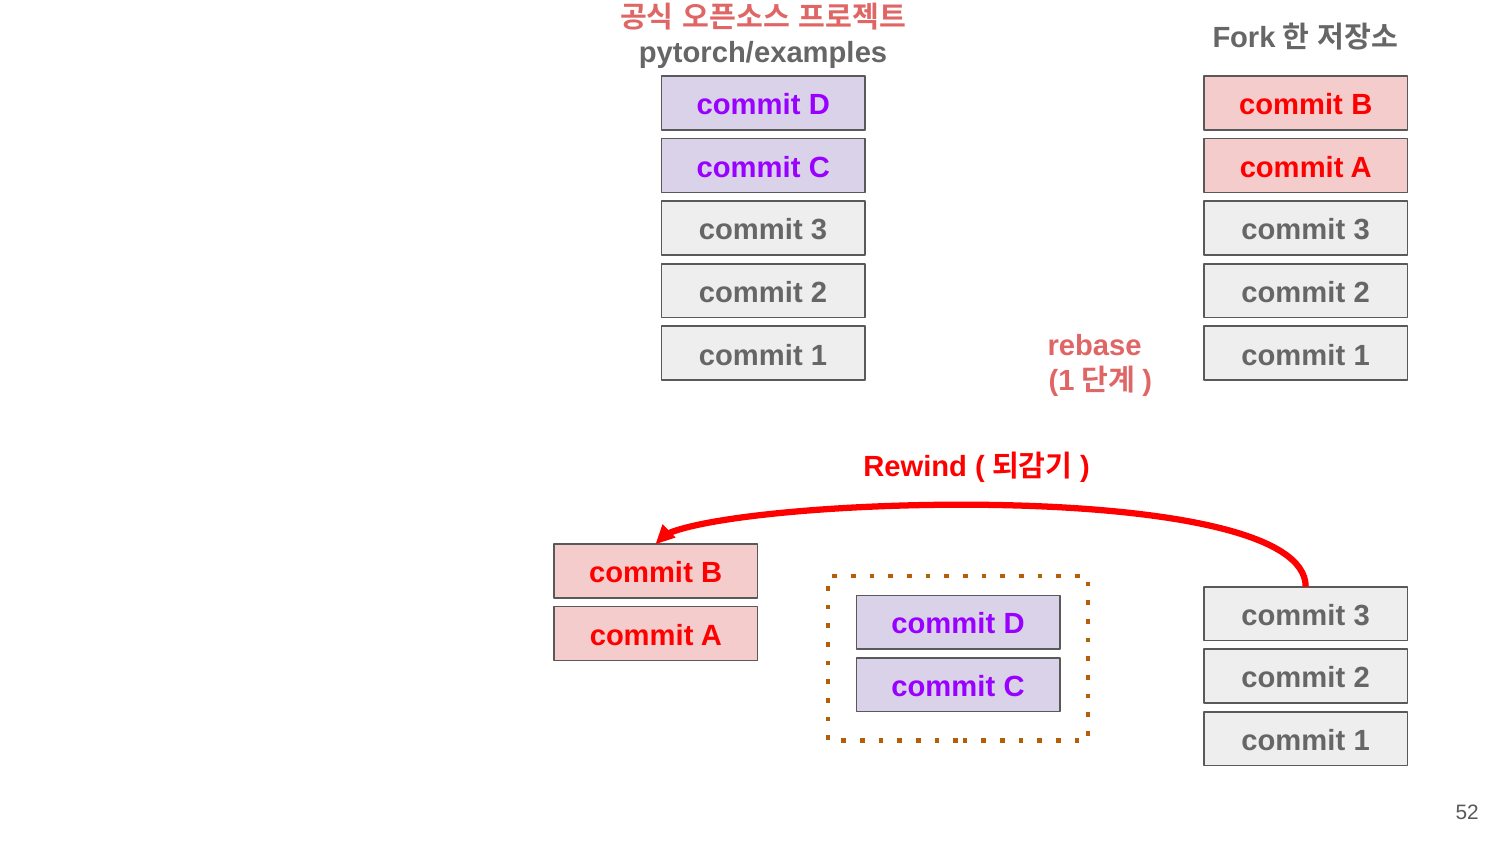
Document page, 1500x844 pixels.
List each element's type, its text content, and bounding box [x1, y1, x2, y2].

text_box rebase (1단계) [1032, 310, 1169, 398]
text_box commit 2 [1203, 649, 1408, 704]
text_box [959, 240, 1003, 844]
text_box commit 1 [1203, 711, 1408, 766]
text_box commit 2 [661, 263, 866, 318]
text_box commit 3 [661, 201, 866, 256]
text_box commit B [553, 544, 758, 598]
slide_number ‹#› [1403, 779, 1494, 844]
text_box commit 2 [1203, 263, 1408, 318]
text_box [1007, 576, 1089, 741]
text_box commit C [661, 138, 866, 193]
text_box commit 1 [661, 326, 866, 381]
text_box commit A [1203, 138, 1408, 193]
text_box 공식 오픈소스 프로젝트 pytorch/examples [525, 0, 1002, 38]
text_box commit 3 [1203, 586, 1408, 641]
text_box Rewind (되감기) [848, 432, 954, 497]
text_box commit B [1203, 76, 1408, 131]
text_box [828, 576, 954, 741]
text_box commit 1 [1203, 326, 1408, 381]
text_box commit D [661, 76, 866, 131]
text_box commit A [553, 606, 758, 661]
text_box commit 3 [1203, 201, 1408, 256]
text_box Fork한 저장소 [1067, 3, 1500, 58]
text_box Rewind (되감기) [1007, 432, 1169, 497]
